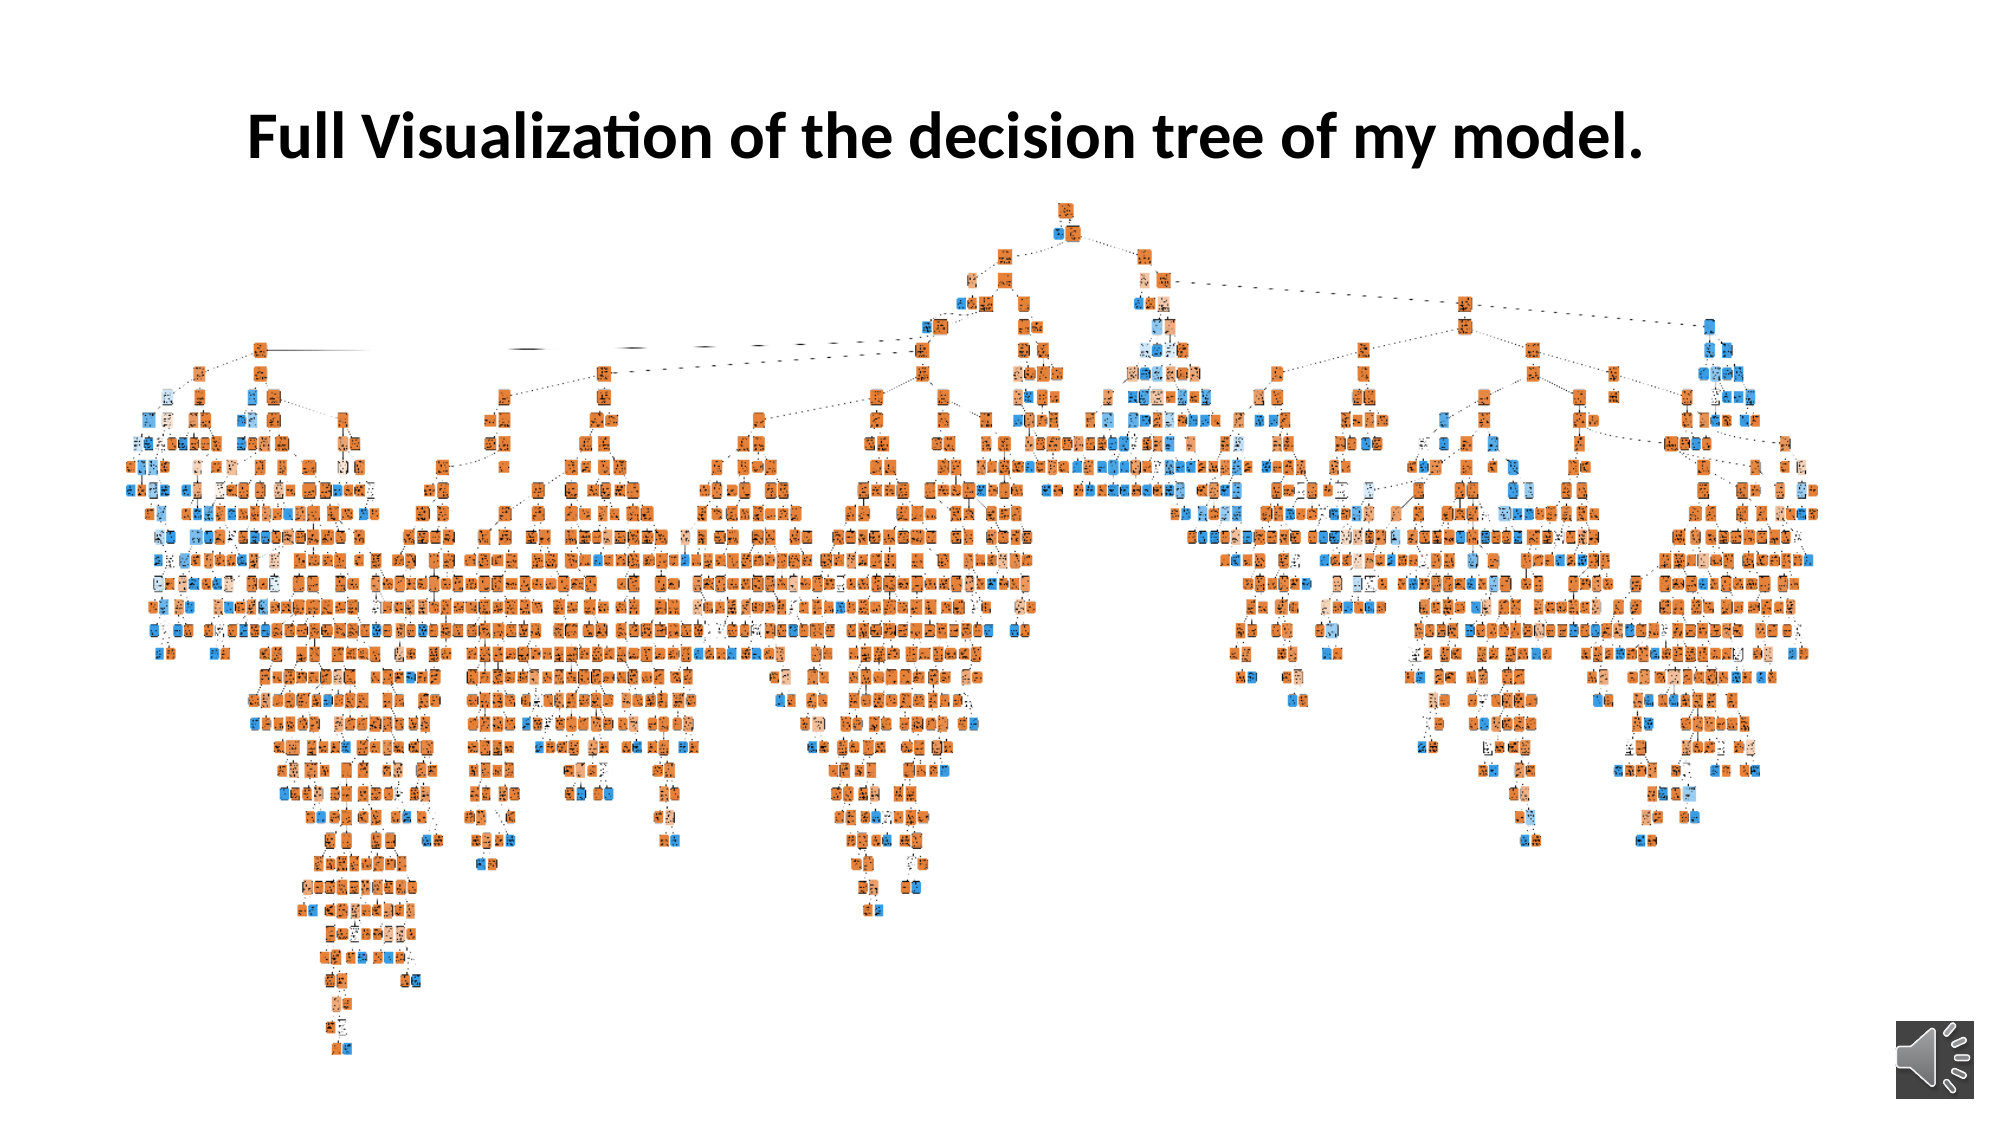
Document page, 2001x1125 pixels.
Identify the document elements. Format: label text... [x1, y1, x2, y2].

picture [1894, 1019, 1975, 1100]
picture [126, 202, 1818, 1056]
list Full Visualization of the decision tree of my model. [232, 93, 1958, 311]
